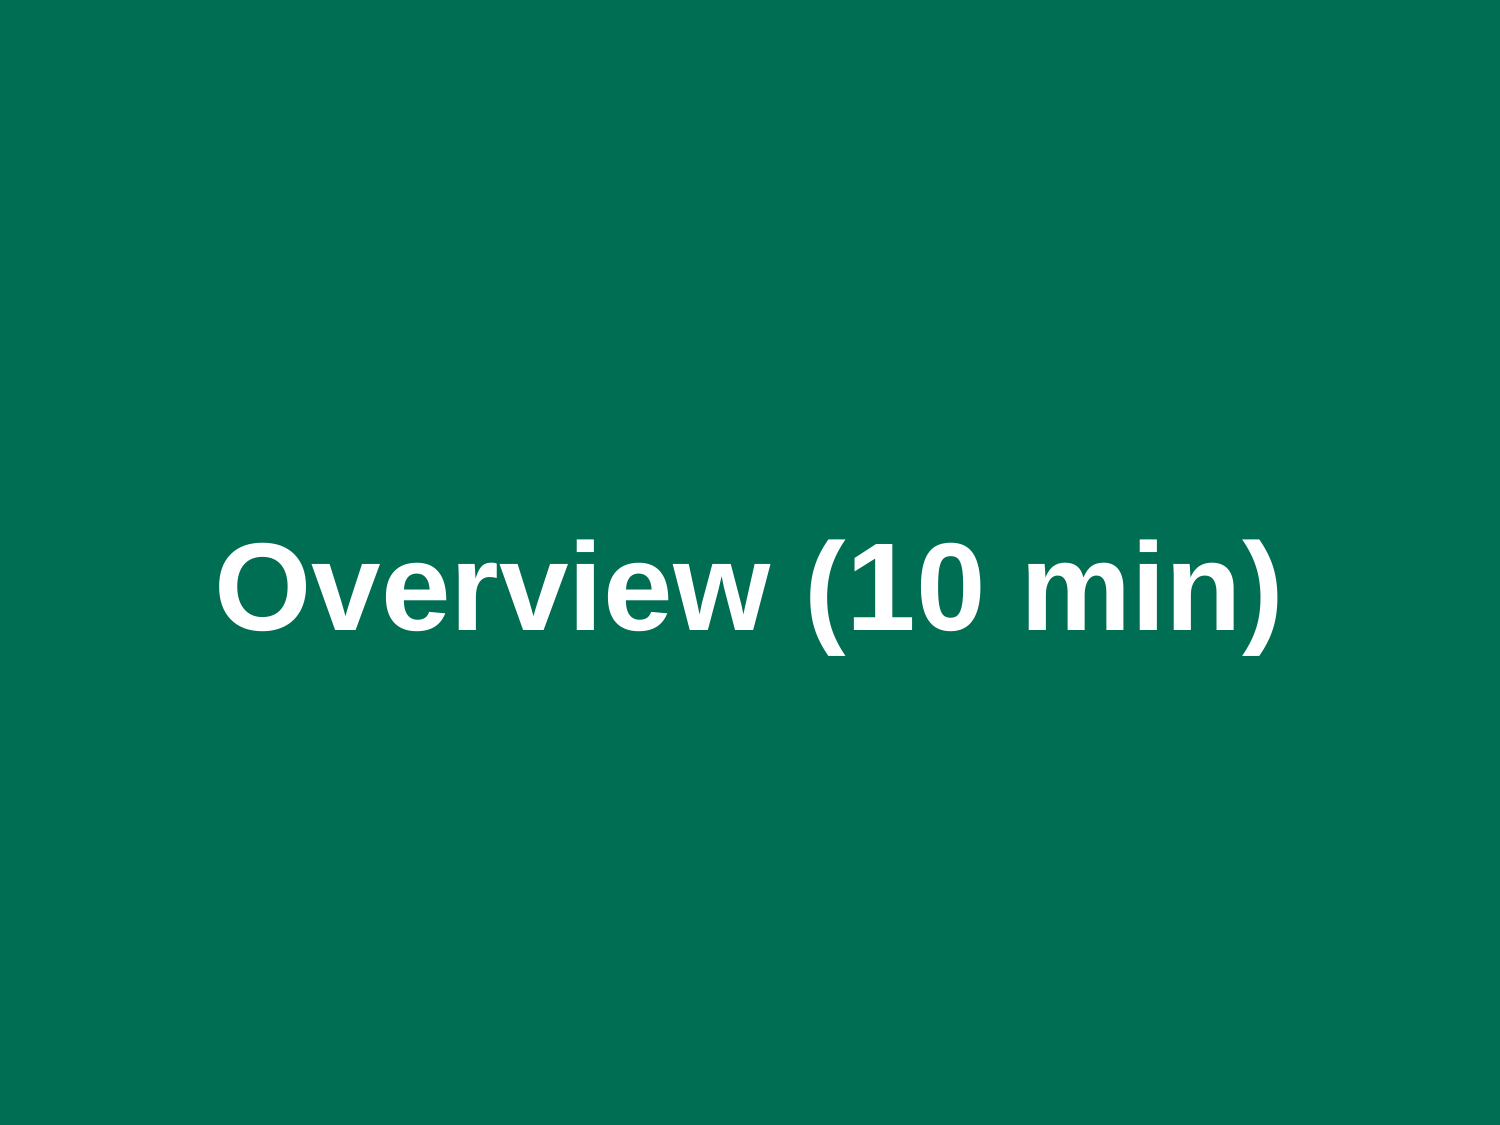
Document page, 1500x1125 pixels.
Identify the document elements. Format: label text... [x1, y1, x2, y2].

title Overview (10 min) [117, 486, 1383, 674]
